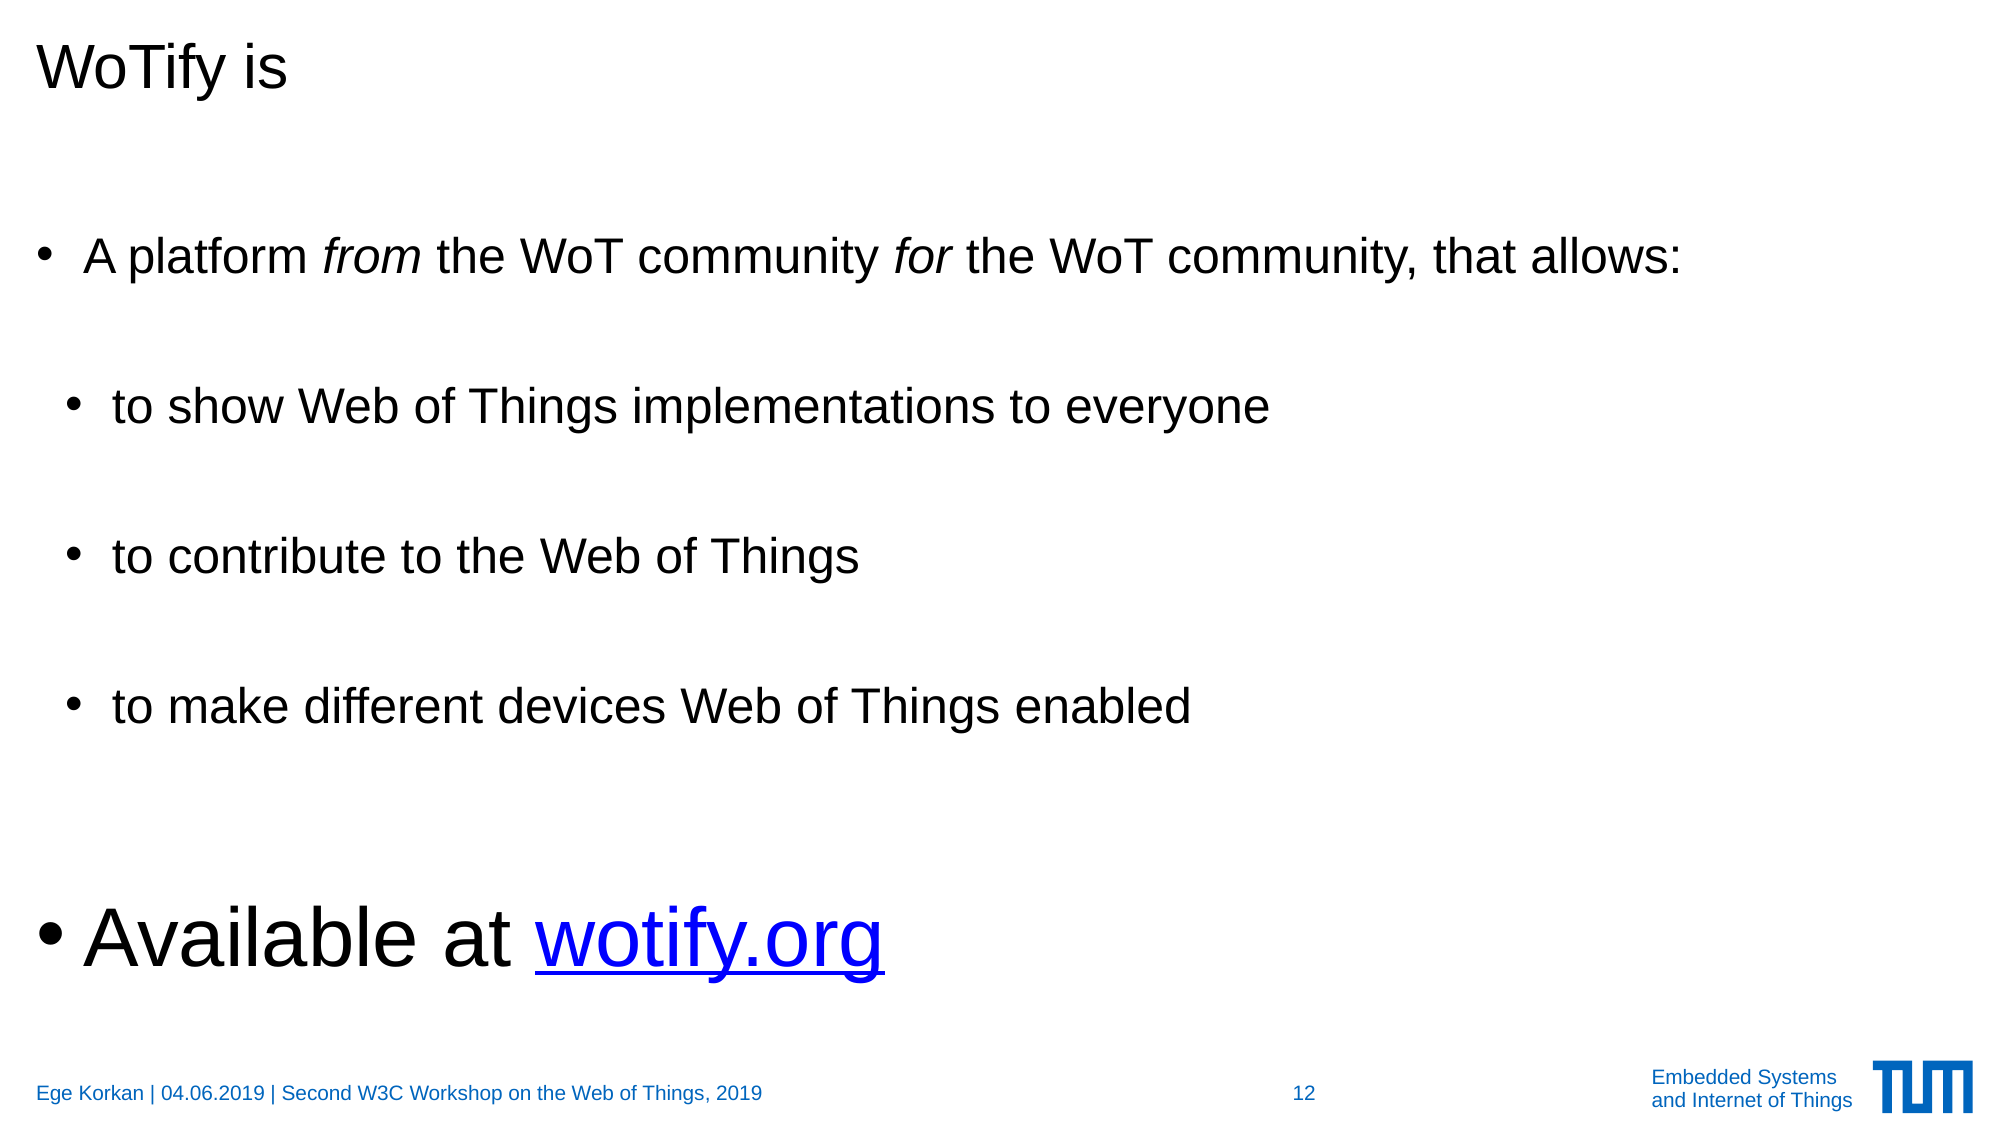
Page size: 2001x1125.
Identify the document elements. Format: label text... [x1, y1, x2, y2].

list A platform from the WoT community for the WoT community, that allows: to show Web of Things implementations to everyone to contribute to the Web of Things to make different devices Web of Things enabled Available at wotify.org [35, 132, 1968, 1044]
footer Ege Korkan | 04.06.2019 | Second W3C Workshop on the Web of Things, 2019 [36, 1061, 1180, 1122]
title WoTify is [35, 34, 1968, 103]
slide_number 12 [1211, 1061, 1398, 1122]
